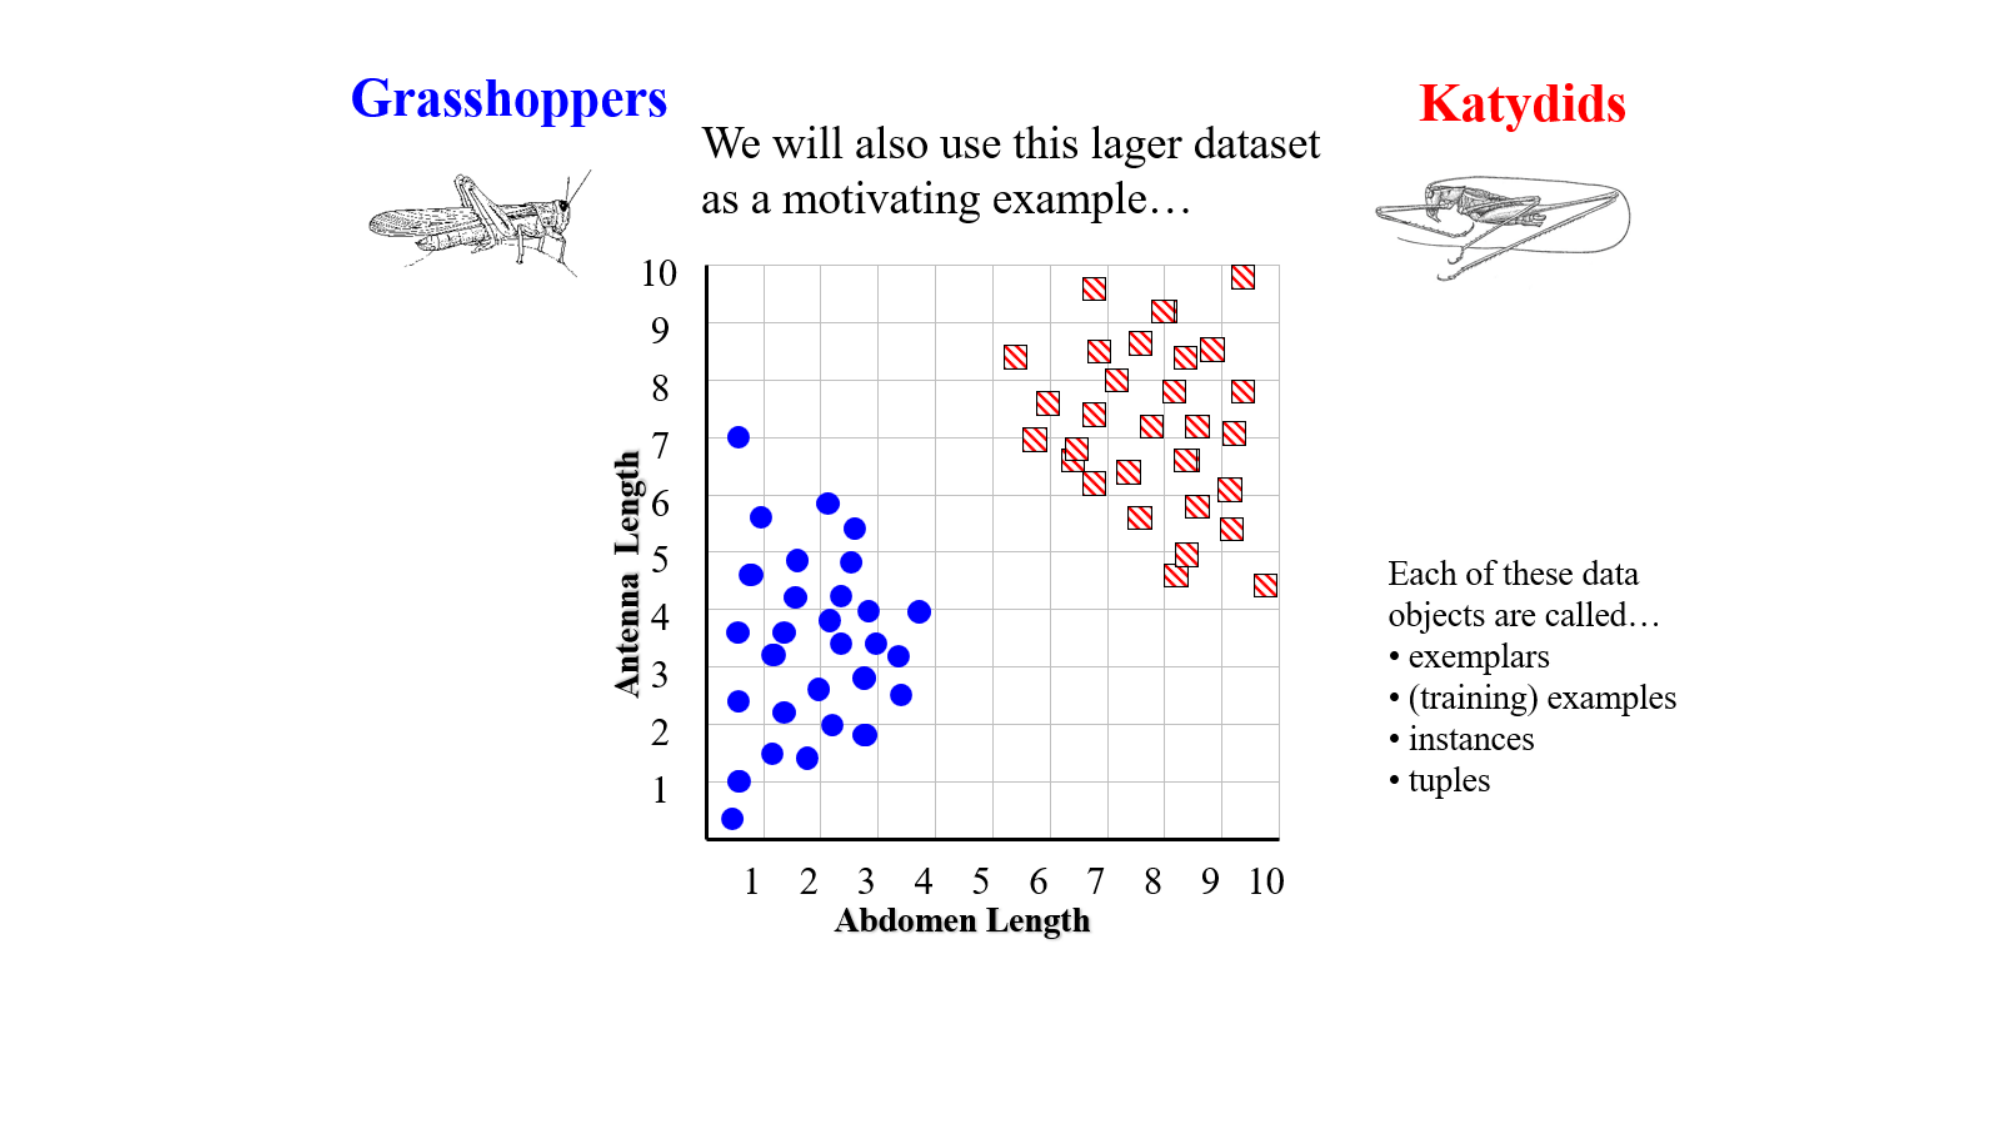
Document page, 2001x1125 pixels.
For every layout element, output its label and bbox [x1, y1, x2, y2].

picture [316, 52, 1684, 1073]
